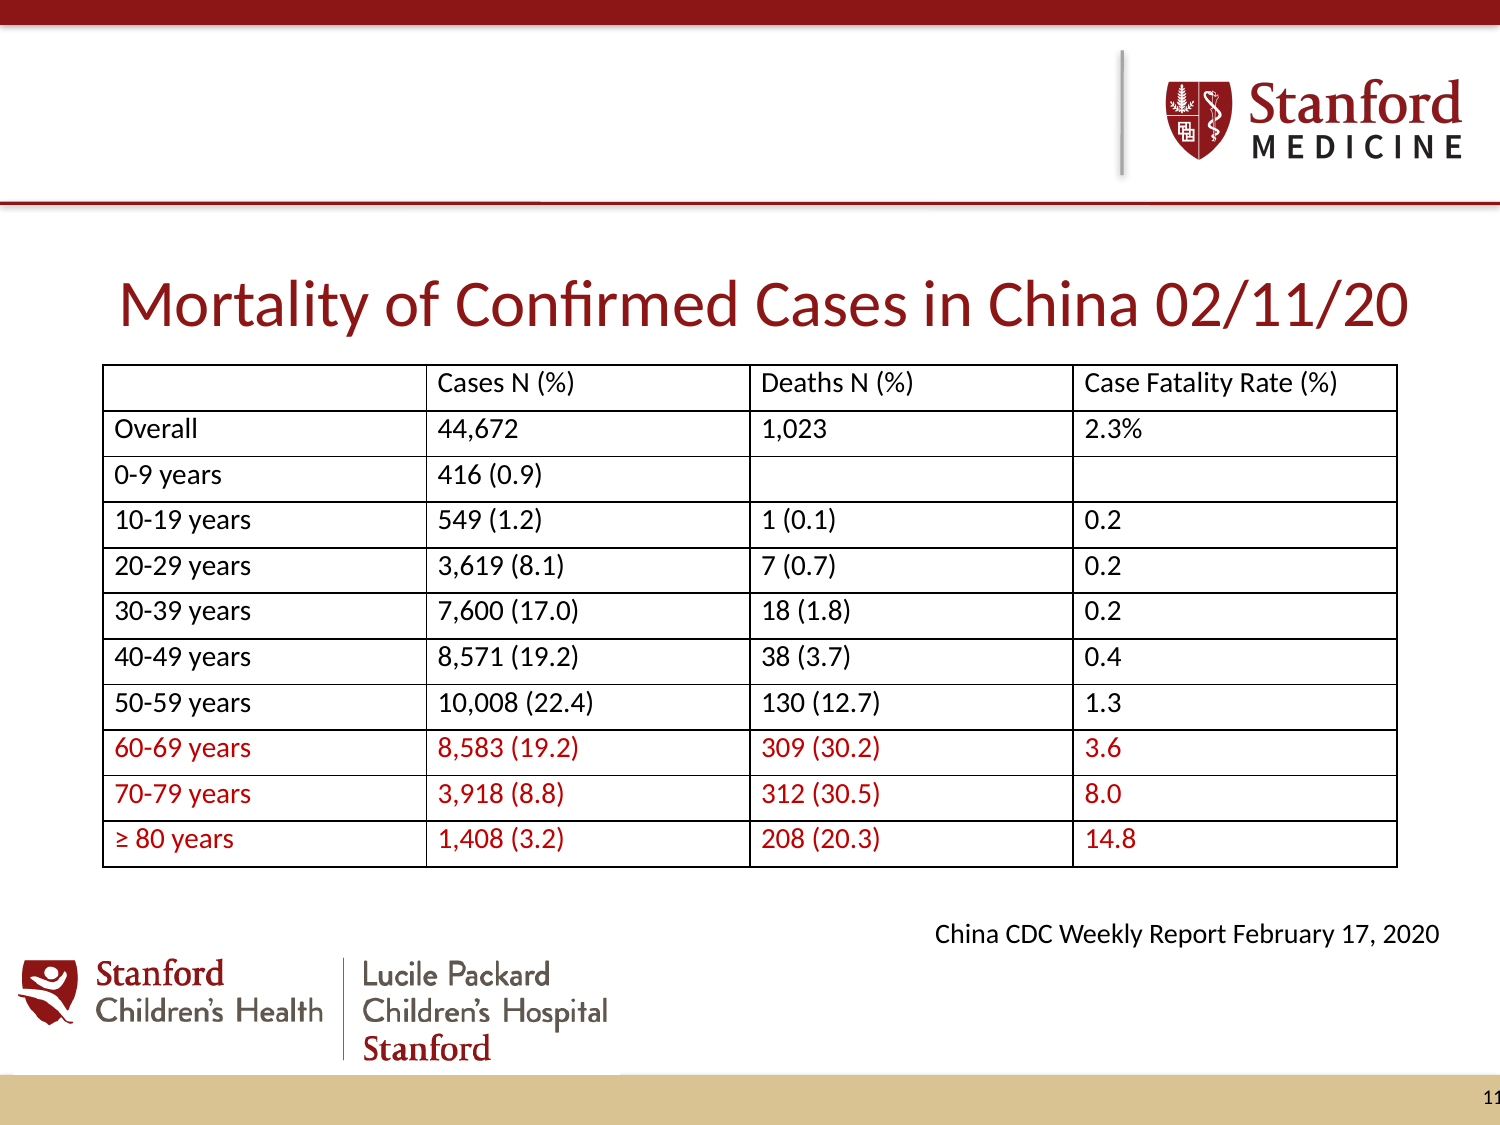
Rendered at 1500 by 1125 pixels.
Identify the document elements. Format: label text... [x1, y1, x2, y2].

table_cell 1,408 (3.2) [427, 822, 749, 866]
table_cell 1,023 [751, 412, 1072, 456]
table_cell 130 (12.7) [751, 685, 1072, 729]
table_header Case Fatality Rate (%) [1074, 366, 1396, 410]
table_cell [1074, 457, 1396, 501]
table_cell 309 (30.2) [751, 731, 1072, 775]
table_cell 60-69 years [104, 731, 426, 775]
table_cell 38 (3.7) [751, 640, 1072, 684]
table_cell 7 (0.7) [751, 549, 1072, 592]
table_cell 2.3% [1074, 412, 1396, 456]
table_cell 0.2 [1074, 549, 1396, 592]
table_cell 0.4 [1074, 640, 1396, 684]
table_header Cases N (%) [427, 366, 749, 410]
table_cell 8,571 (19.2) [427, 640, 749, 684]
table_cell 549 (1.2) [427, 503, 749, 547]
table_cell 1 (0.1) [751, 503, 1072, 547]
table_cell 416 (0.9) [427, 457, 749, 501]
table_cell 30-39 years [104, 594, 426, 638]
table_cell 208 (20.3) [751, 822, 1072, 866]
table_cell 0-9 years [104, 457, 426, 501]
table_cell 3,619 (8.1) [427, 549, 749, 592]
table_cell 0.2 [1074, 503, 1396, 547]
table_header [104, 366, 426, 410]
table_cell 0.2 [1074, 594, 1396, 638]
table_cell 3.6 [1074, 731, 1396, 775]
table_header Deaths N (%) [751, 366, 1072, 410]
table_cell 18 (1.8) [751, 594, 1072, 638]
table_cell [751, 457, 1072, 501]
table_cell Overall [104, 412, 426, 456]
table_cell 1.3 [1074, 685, 1396, 729]
table_cell 70-79 years [104, 776, 426, 820]
table_cell 8,583 (19.2) [427, 731, 749, 775]
title Mortality of Confirmed Cases in China 02/11/20 [103, 185, 1457, 349]
picture [1162, 74, 1466, 163]
table_cell 44,672 [427, 412, 749, 456]
table_cell 20-29 years [104, 549, 426, 592]
table_cell 50-59 years [104, 685, 426, 729]
table_cell 312 (30.5) [751, 776, 1072, 820]
table_cell 7,600 (17.0) [427, 594, 749, 638]
table_cell 14.8 [1074, 822, 1396, 866]
table_cell ≥ 80 years [104, 822, 426, 866]
picture [12, 950, 621, 1075]
table_cell 40-49 years [104, 640, 426, 684]
table_cell 10-19 years [104, 503, 426, 547]
table_cell 10,008 (22.4) [427, 685, 749, 729]
table_cell 8.0 [1074, 776, 1396, 820]
text_box China CDC Weekly Report February 17, 2020 [920, 908, 1457, 957]
table_cell 3,918 (8.8) [427, 776, 749, 820]
